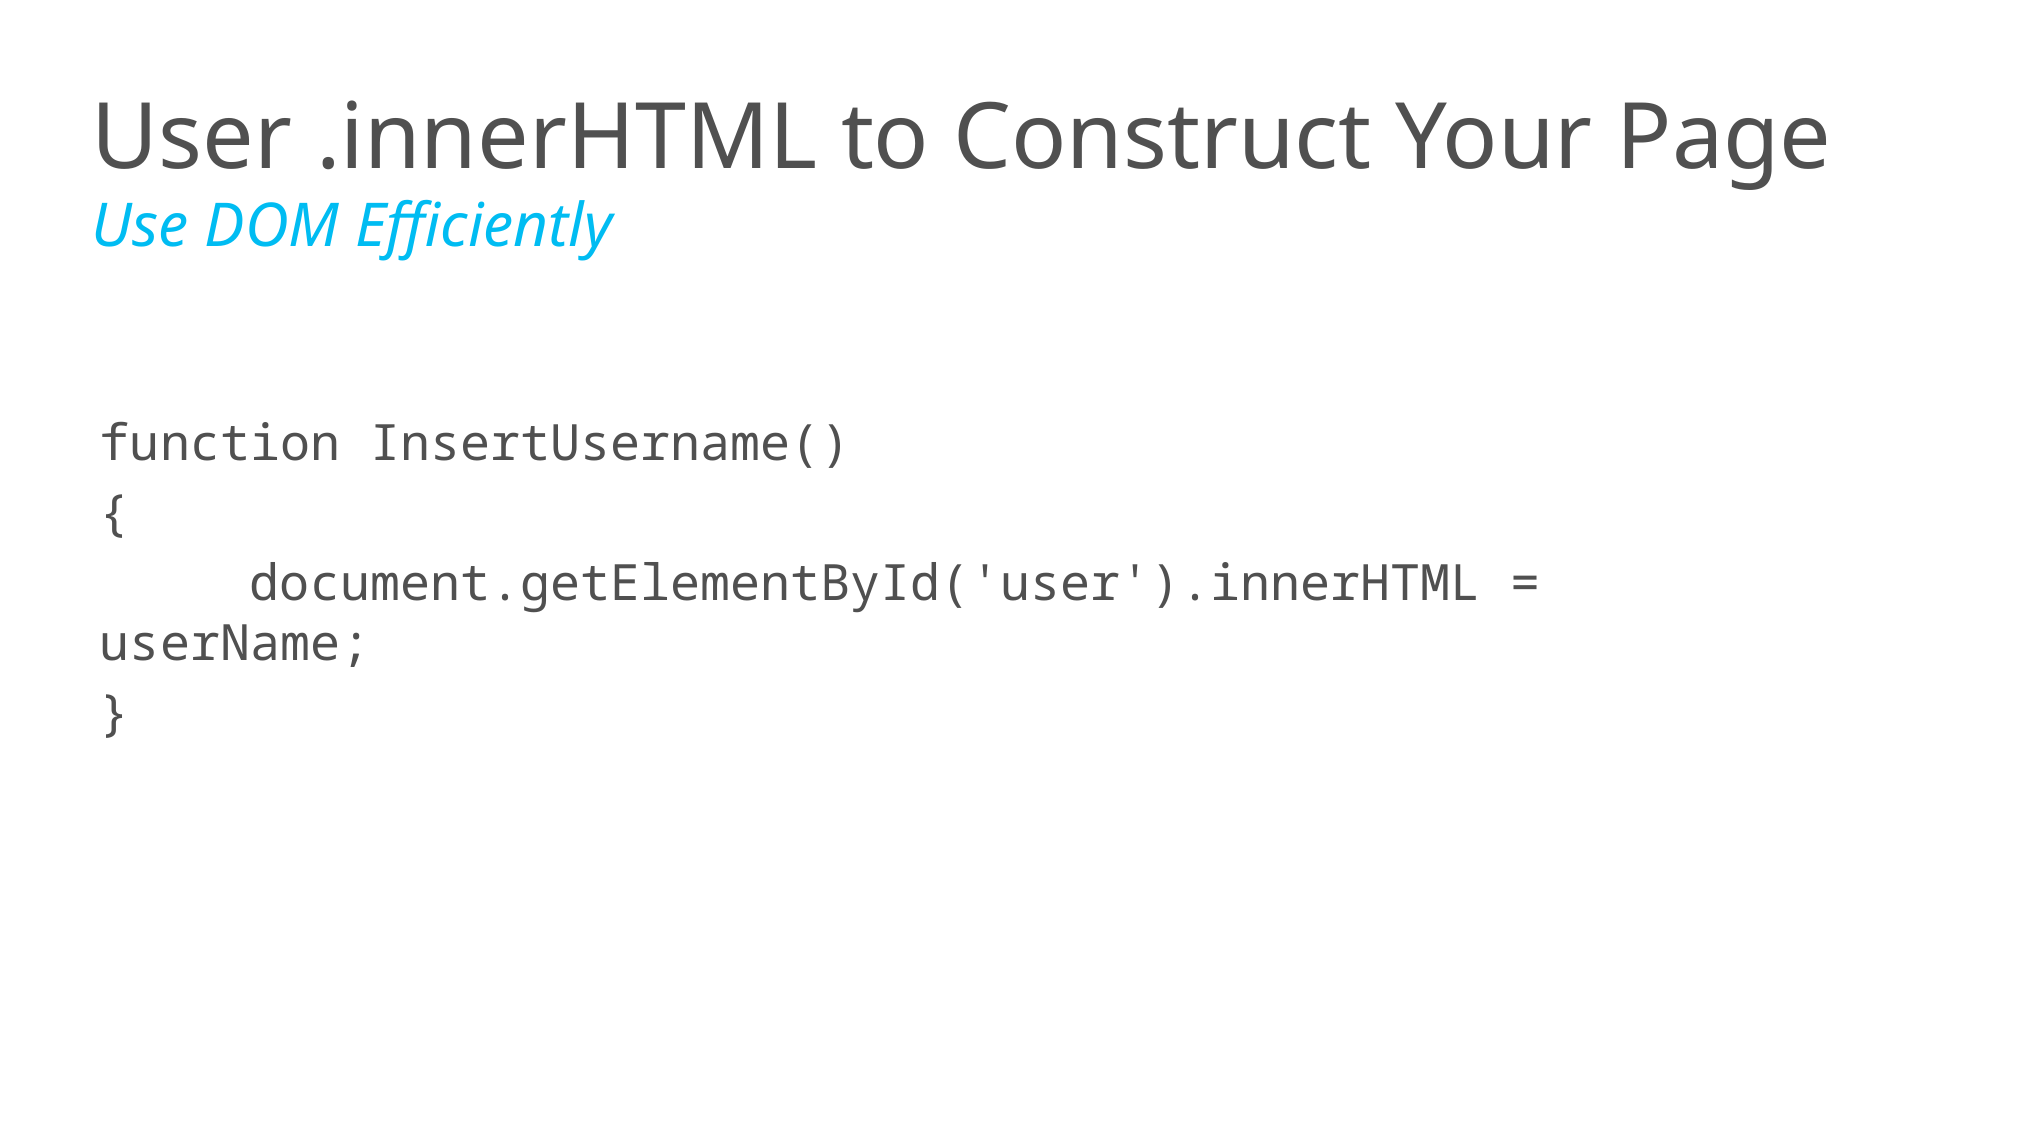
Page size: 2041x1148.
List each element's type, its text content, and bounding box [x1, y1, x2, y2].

text_box function InsertUsername() { document.getElementById('user').innerHTML = userName; } [70, 386, 1762, 874]
text_box User .innerHTML to Construct Your Page Use DOM Efficiently [91, 76, 1928, 198]
